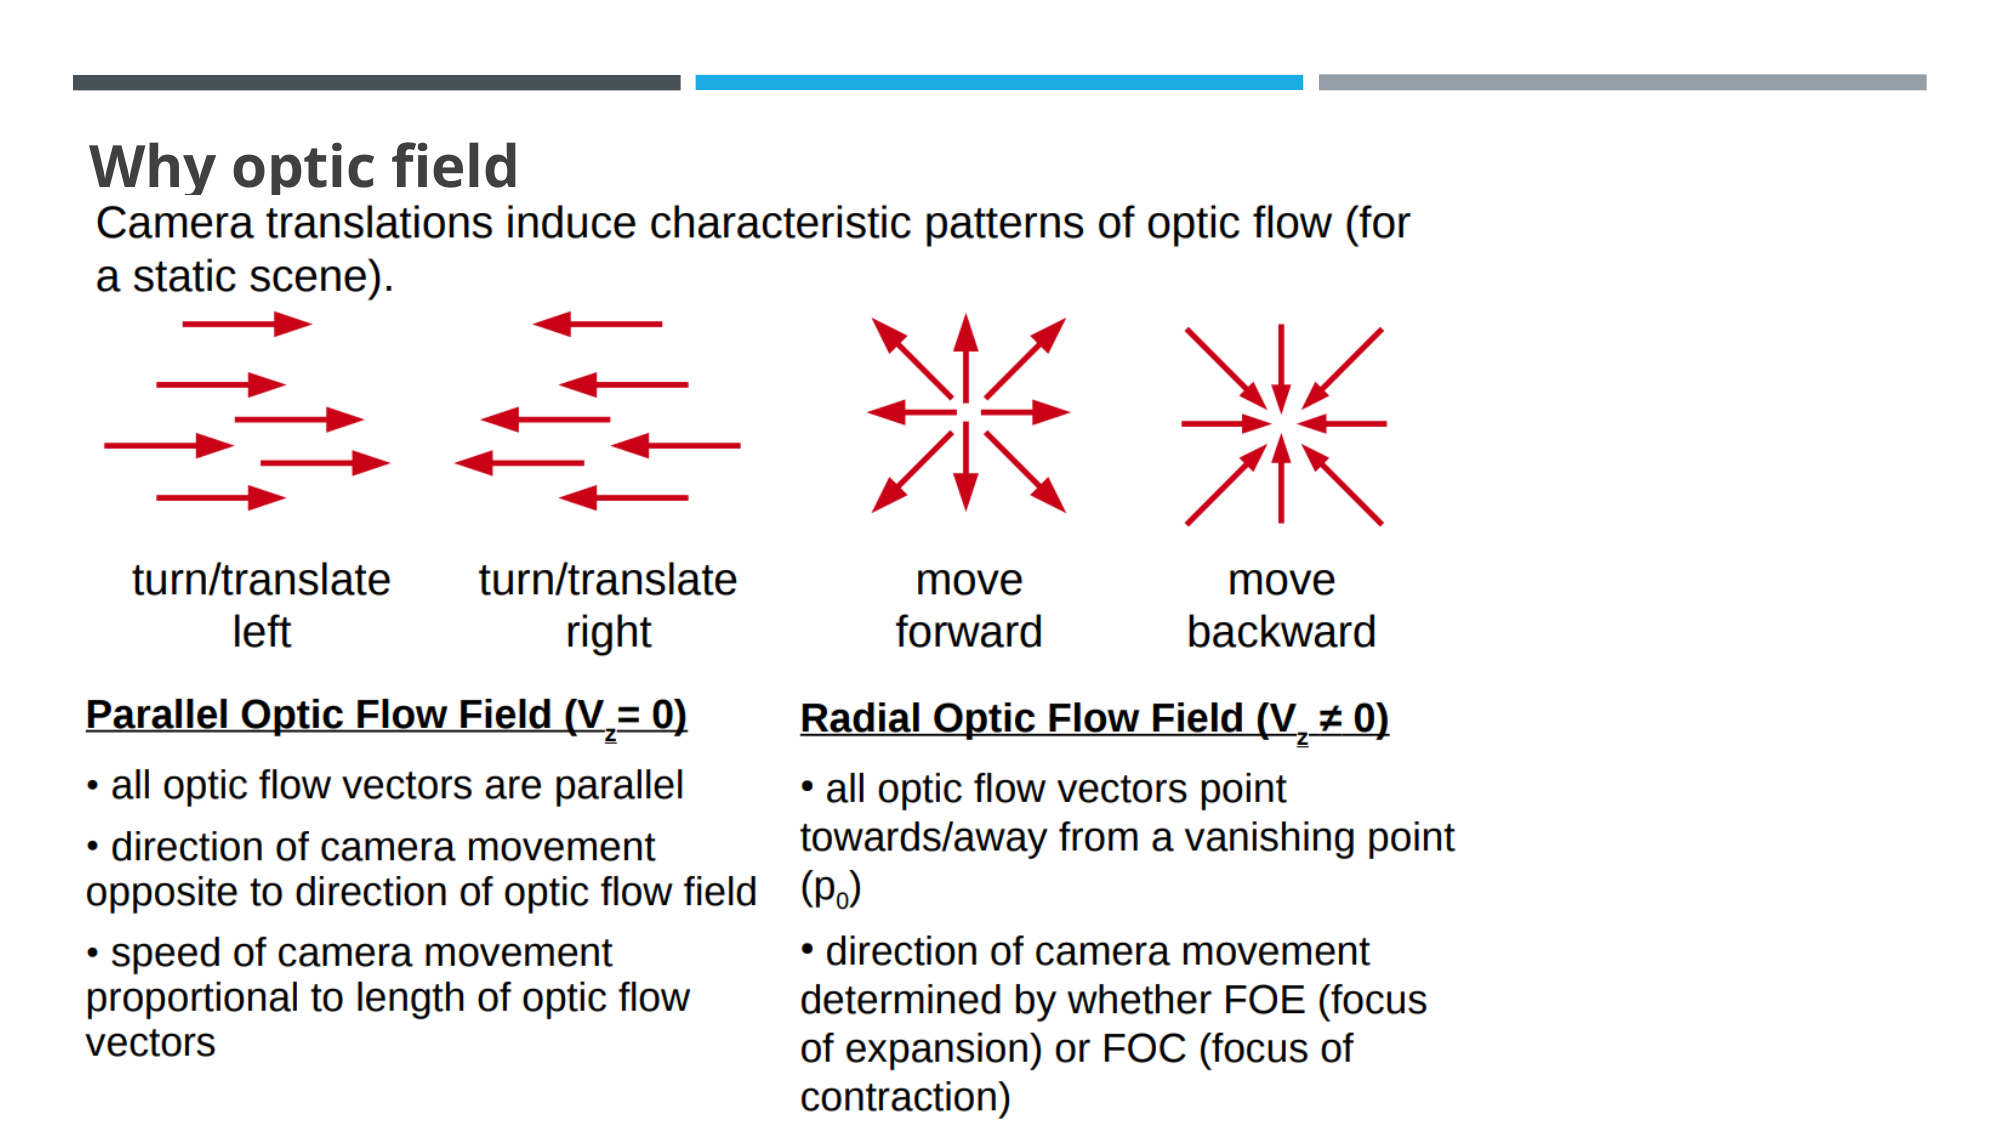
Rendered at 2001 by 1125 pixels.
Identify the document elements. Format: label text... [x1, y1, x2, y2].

title Why optic field [87, 127, 1092, 193]
picture [74, 195, 1469, 1125]
